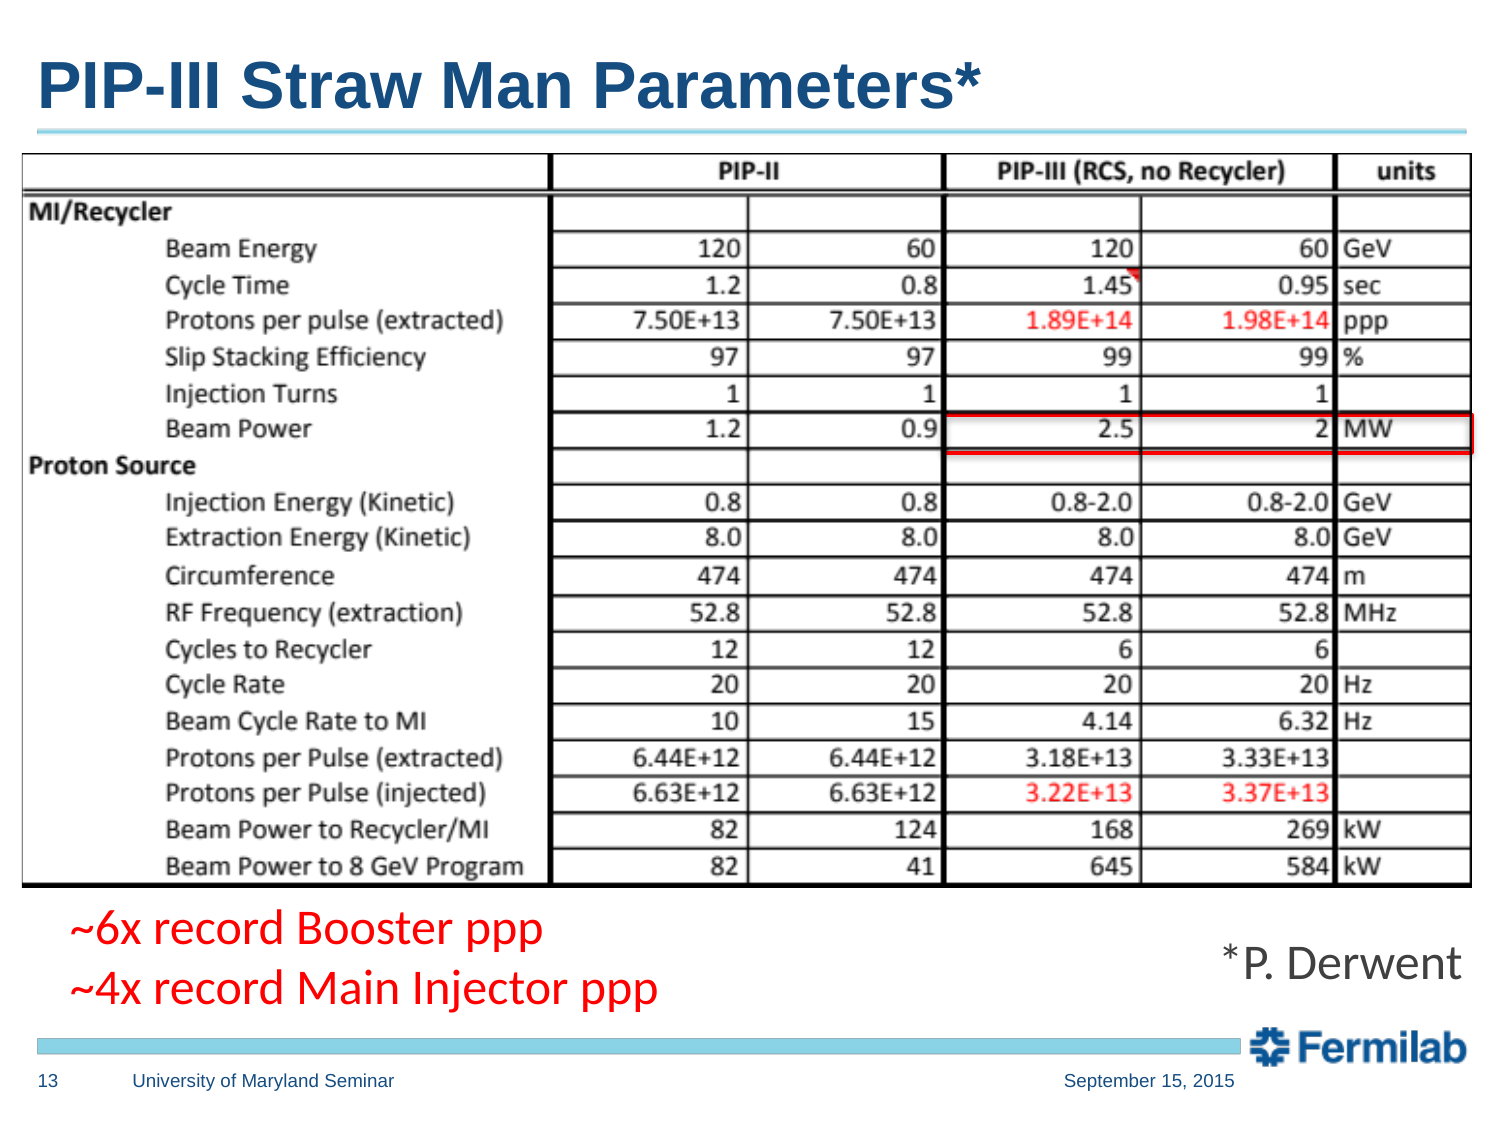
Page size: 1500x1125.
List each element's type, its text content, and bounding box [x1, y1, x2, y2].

slide_number 13 [37, 1068, 111, 1109]
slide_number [1058, 1068, 1235, 1109]
title PIP-III Straw Man Parameters* [37, 17, 1463, 123]
footer University of Maryland Seminar [132, 1068, 1014, 1109]
text_box ~6x record Booster ppp ~4x record Main Injector ppp [55, 896, 674, 1022]
text_box *P. Derwent [1072, 922, 1478, 997]
picture [21, 152, 1473, 888]
